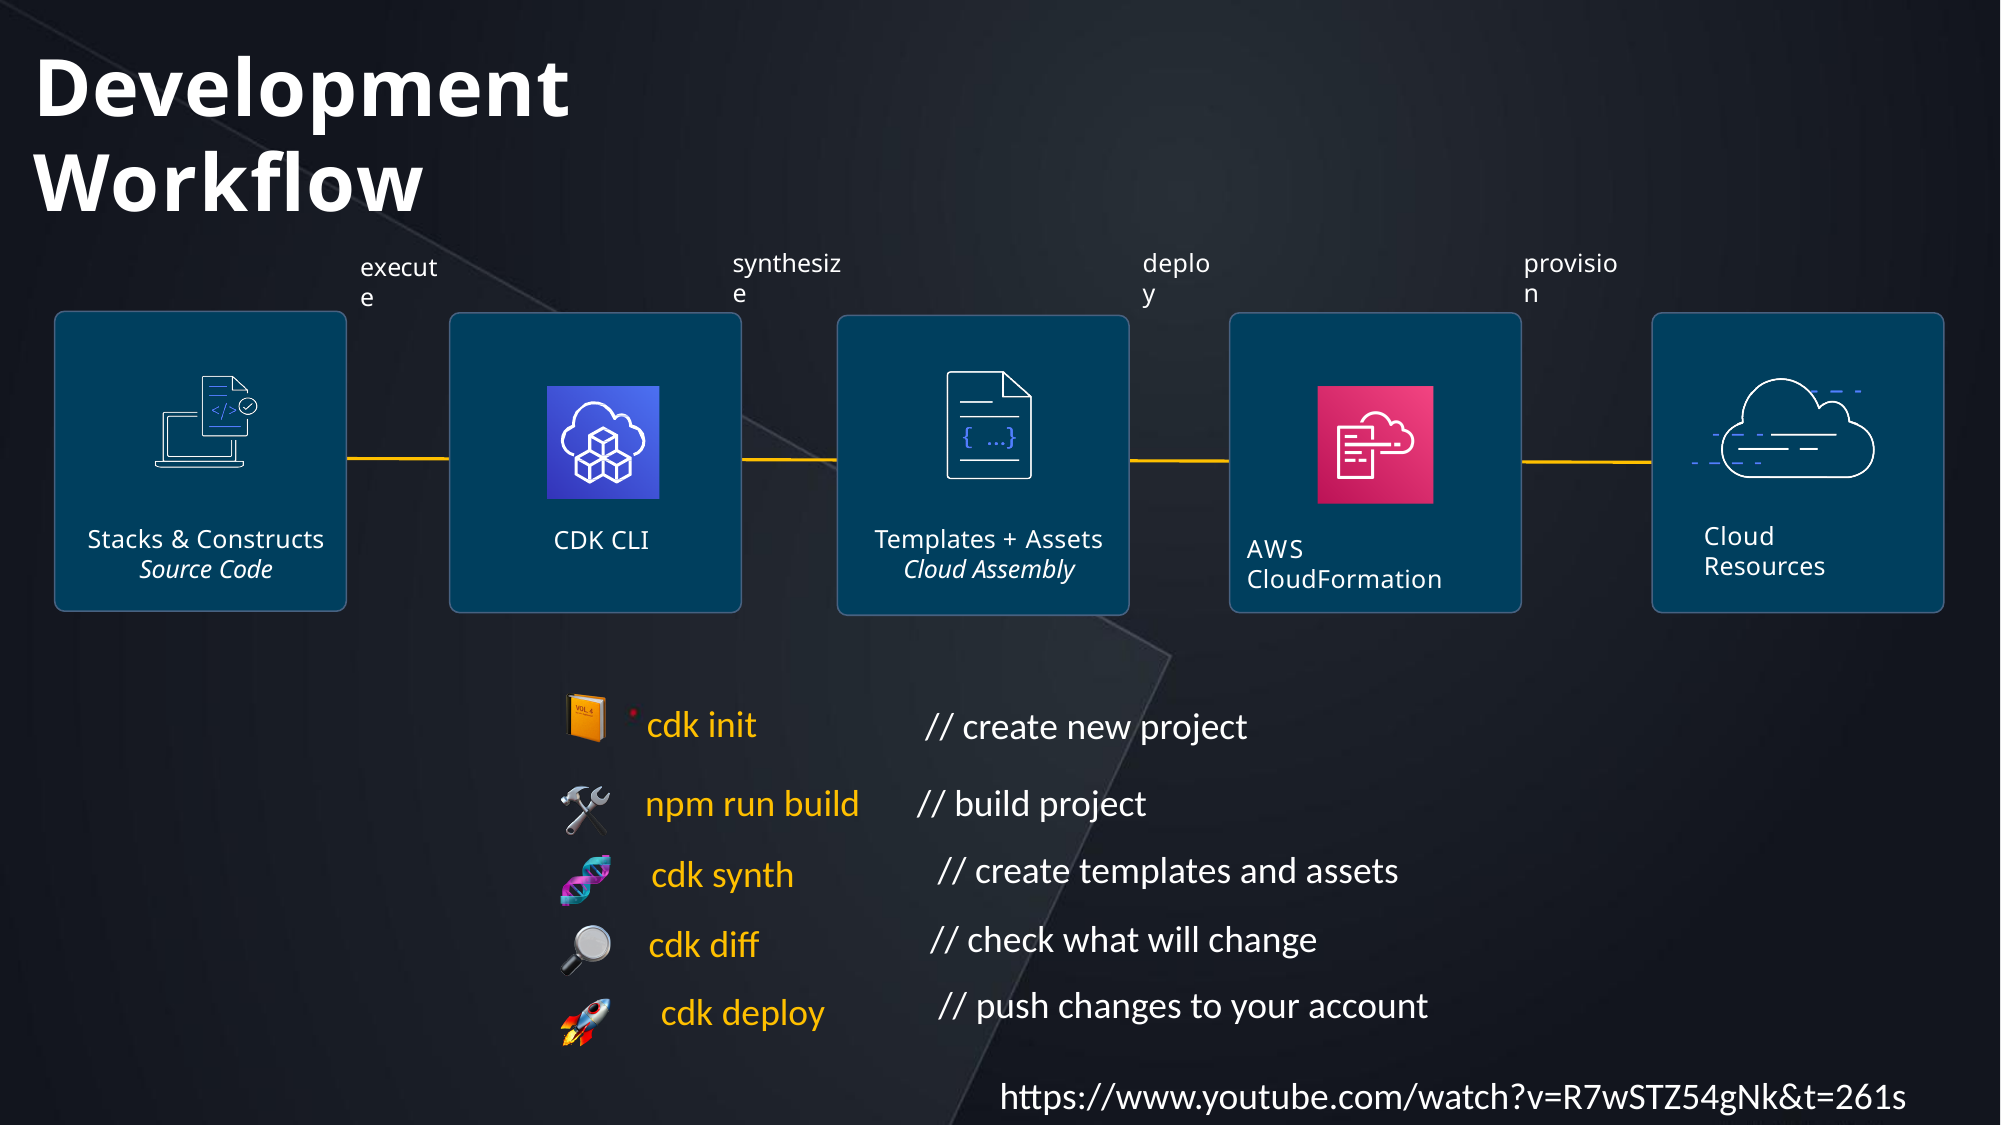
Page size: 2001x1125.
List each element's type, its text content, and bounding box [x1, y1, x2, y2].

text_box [347, 457, 449, 463]
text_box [1522, 457, 1652, 463]
text_box // build project [902, 771, 1163, 832]
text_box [547, 386, 660, 499]
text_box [1652, 312, 1944, 614]
text_box // push changes to your account [923, 973, 1445, 1034]
text_box // check what will change [915, 907, 1333, 968]
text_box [742, 457, 837, 463]
text_box [560, 692, 611, 743]
text_box provision [1521, 245, 1630, 308]
text_box Stacks & Constructs Source Code [347, 511, 358, 584]
text_box https://www.youtube.com/watch?v=R7wSTZ54gNk&t=261s [984, 1064, 1923, 1125]
text_box [560, 996, 611, 1047]
text_box cdk init [632, 692, 773, 753]
text_box Templates + Assets Cloud Assembly [1130, 511, 1141, 584]
picture [0, 0, 2001, 1125]
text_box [1130, 457, 1229, 463]
text_box cdk deploy [646, 980, 840, 1041]
text_box execute [357, 249, 450, 312]
text_box // create templates and assets [923, 839, 1415, 899]
text_box // create new project [910, 694, 1264, 755]
text_box CDK CLI [742, 513, 753, 555]
text_box npm run build [630, 771, 876, 832]
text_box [54, 311, 347, 612]
text_box deploy [1140, 245, 1223, 308]
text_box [837, 315, 1130, 616]
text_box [1229, 312, 1522, 614]
text_box [560, 925, 611, 976]
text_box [449, 312, 742, 614]
text_box cdk diff [633, 913, 775, 973]
text_box [560, 855, 611, 906]
text_box [560, 785, 611, 836]
text_box cdk synth [636, 842, 810, 902]
text_box Development Workflow [31, 34, 925, 227]
text_box synthesize [730, 245, 853, 308]
